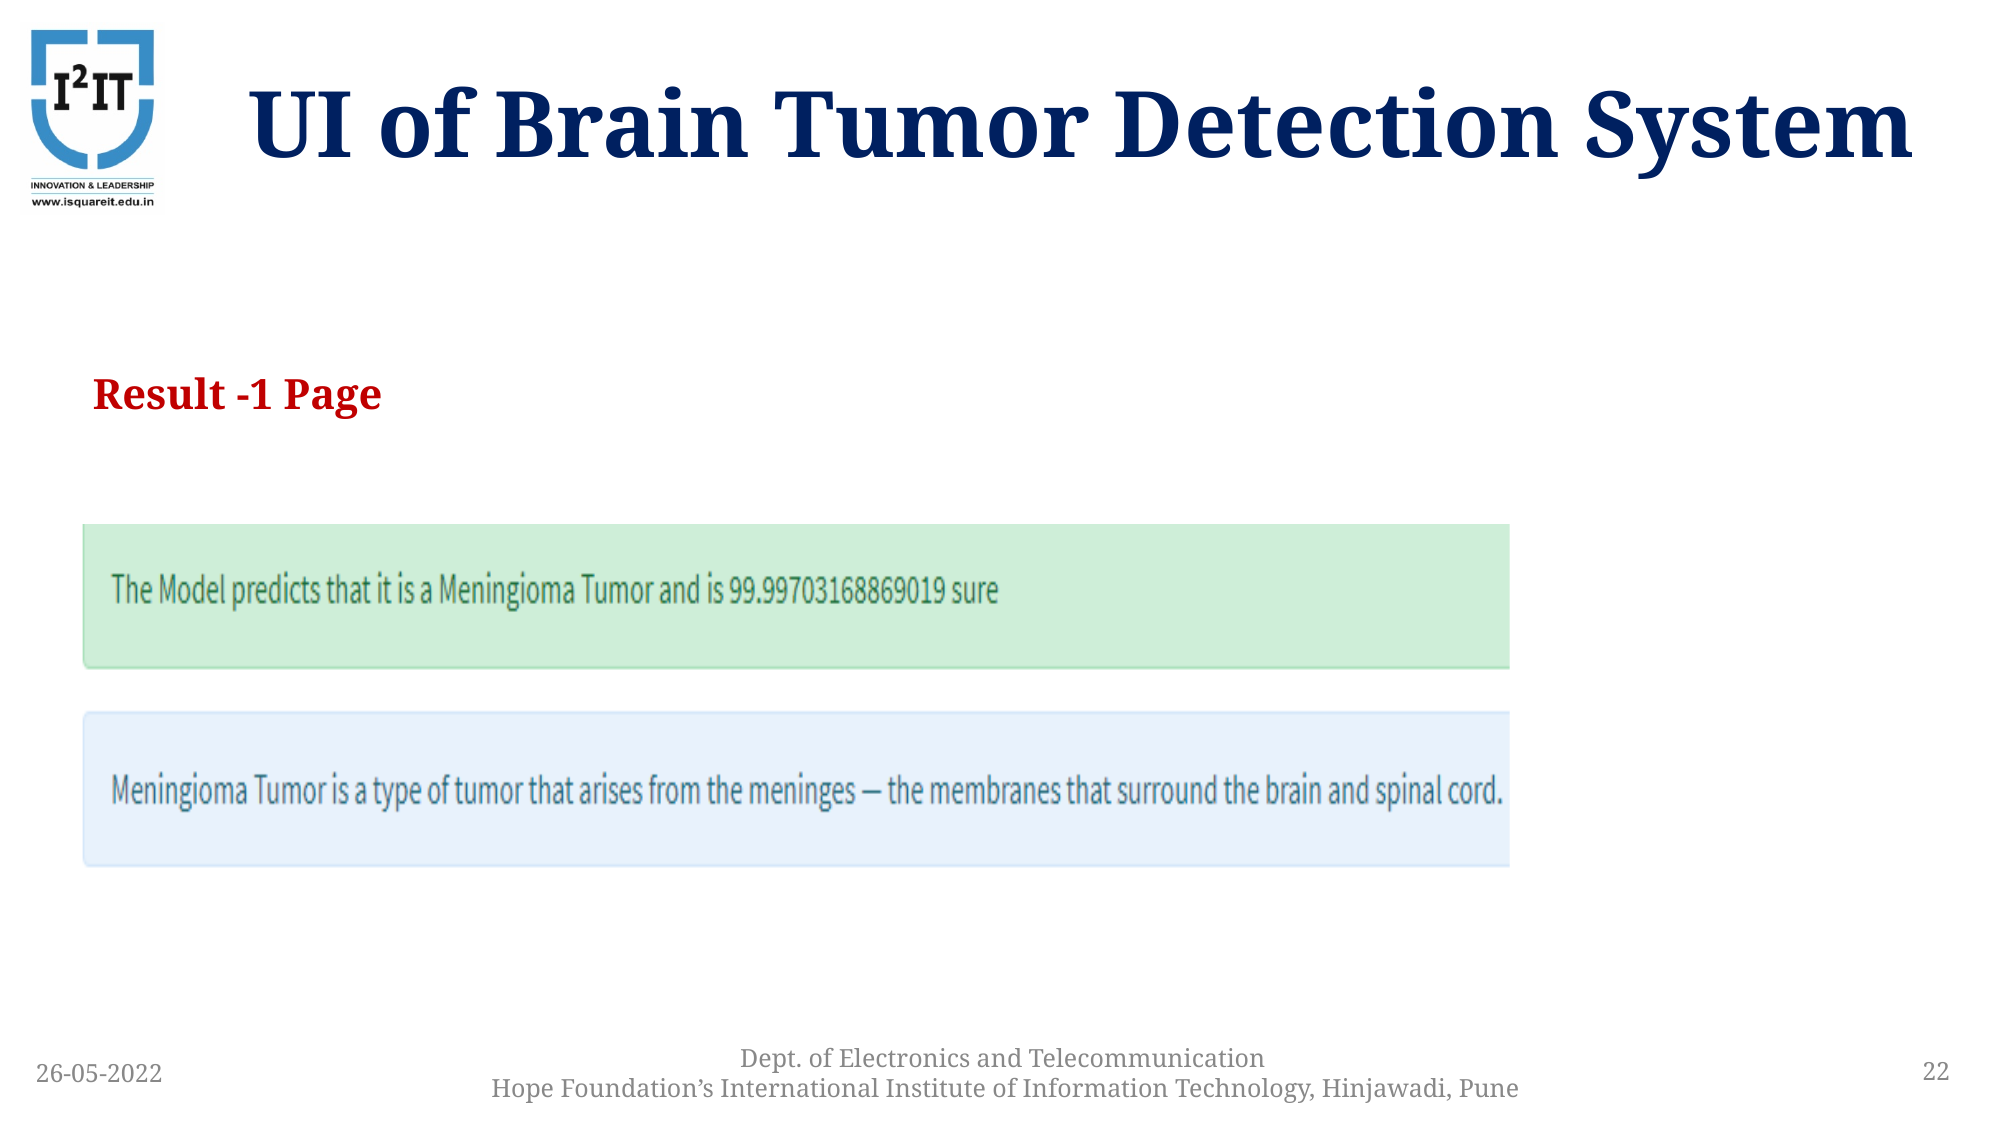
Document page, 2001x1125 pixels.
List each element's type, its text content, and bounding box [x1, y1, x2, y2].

title UI of Brain Tumor Detection System [165, 31, 2000, 224]
picture [68, 523, 1510, 875]
footer Dept. of Electronics and Telecommunication Hope Foundation’s International Institute of Information Technology, Hinjawadi, Pune [327, 1042, 1685, 1103]
slide_number ‹#› [1885, 1042, 1966, 1103]
text_box Result -1 Page [68, 360, 407, 426]
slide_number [20, 1042, 199, 1103]
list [20, 22, 166, 215]
